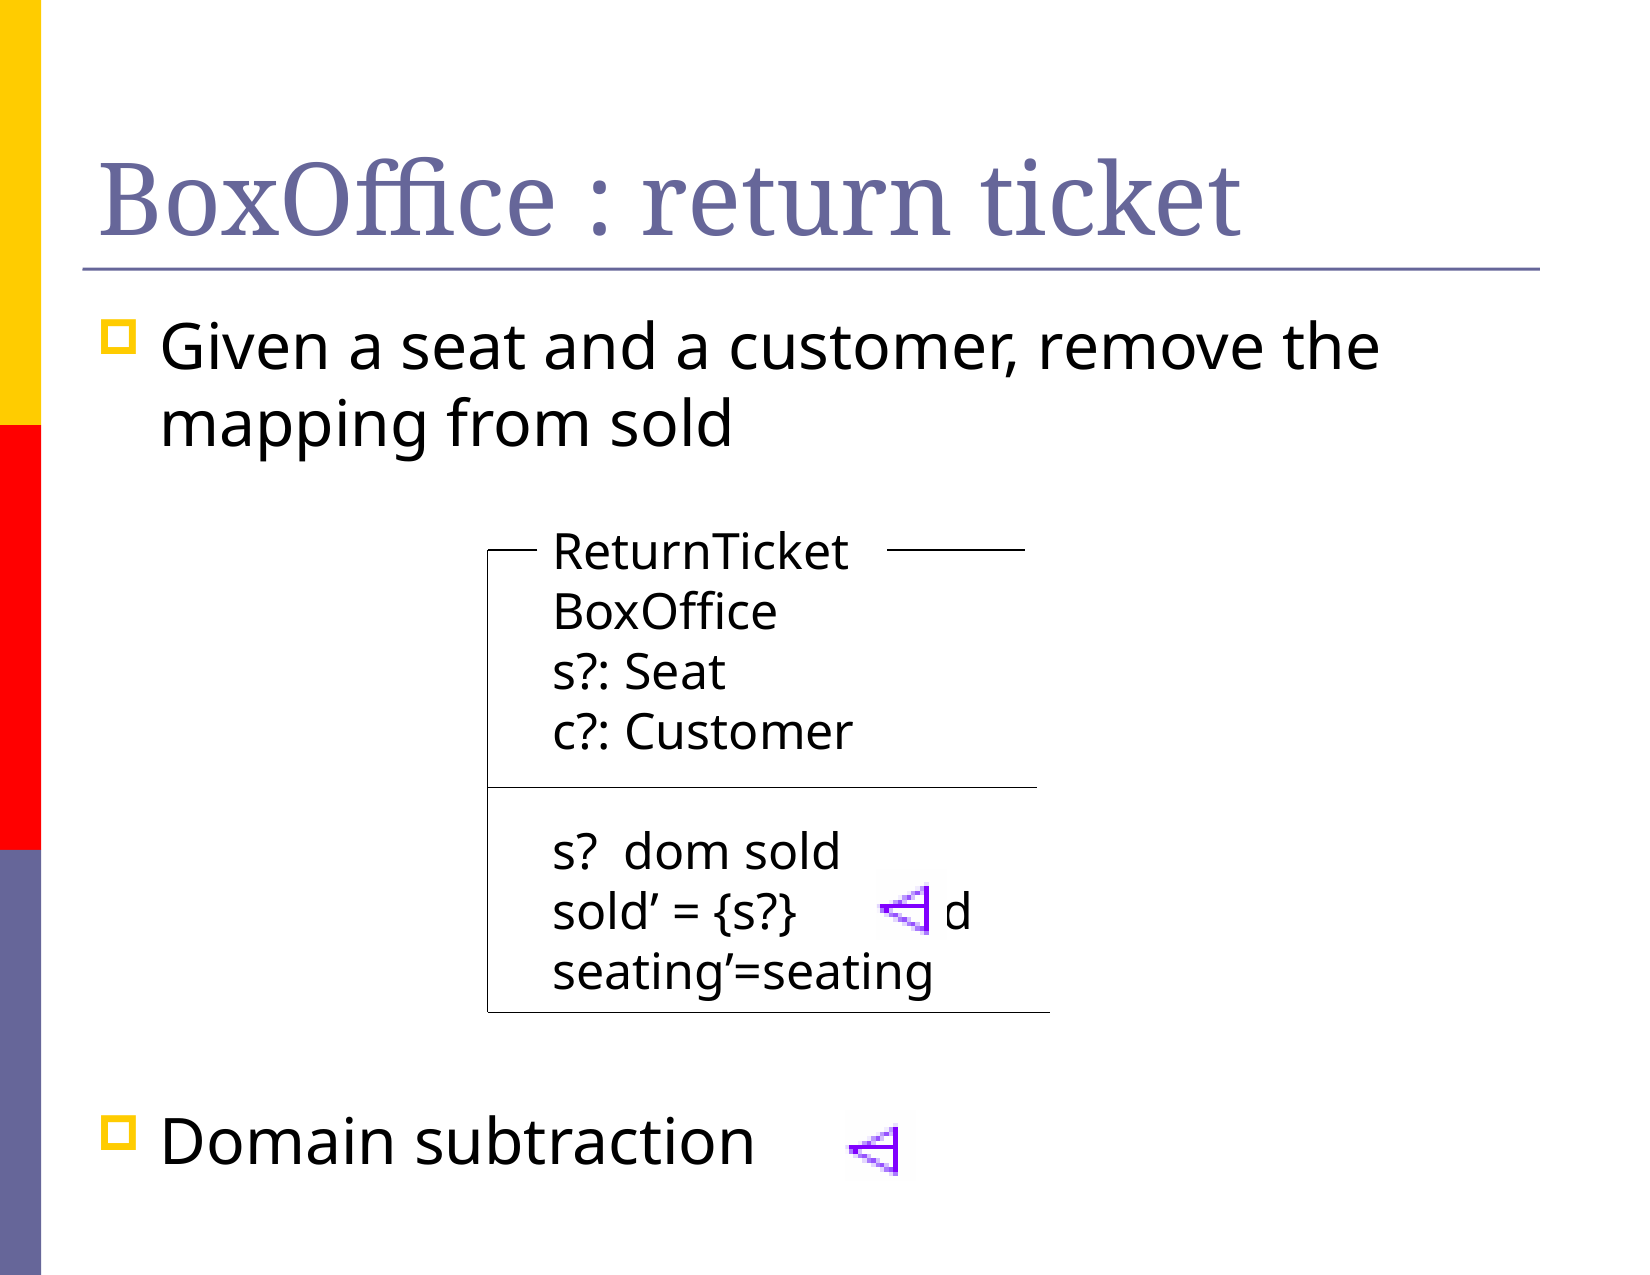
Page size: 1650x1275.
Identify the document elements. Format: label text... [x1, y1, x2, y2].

text_box [845, 1110, 916, 1181]
text_box [876, 869, 947, 940]
title BoxOffice : return ticket [82, 51, 1568, 264]
list Given a seat and a customer, remove the mapping from sold Domain subtraction [82, 297, 1568, 1140]
